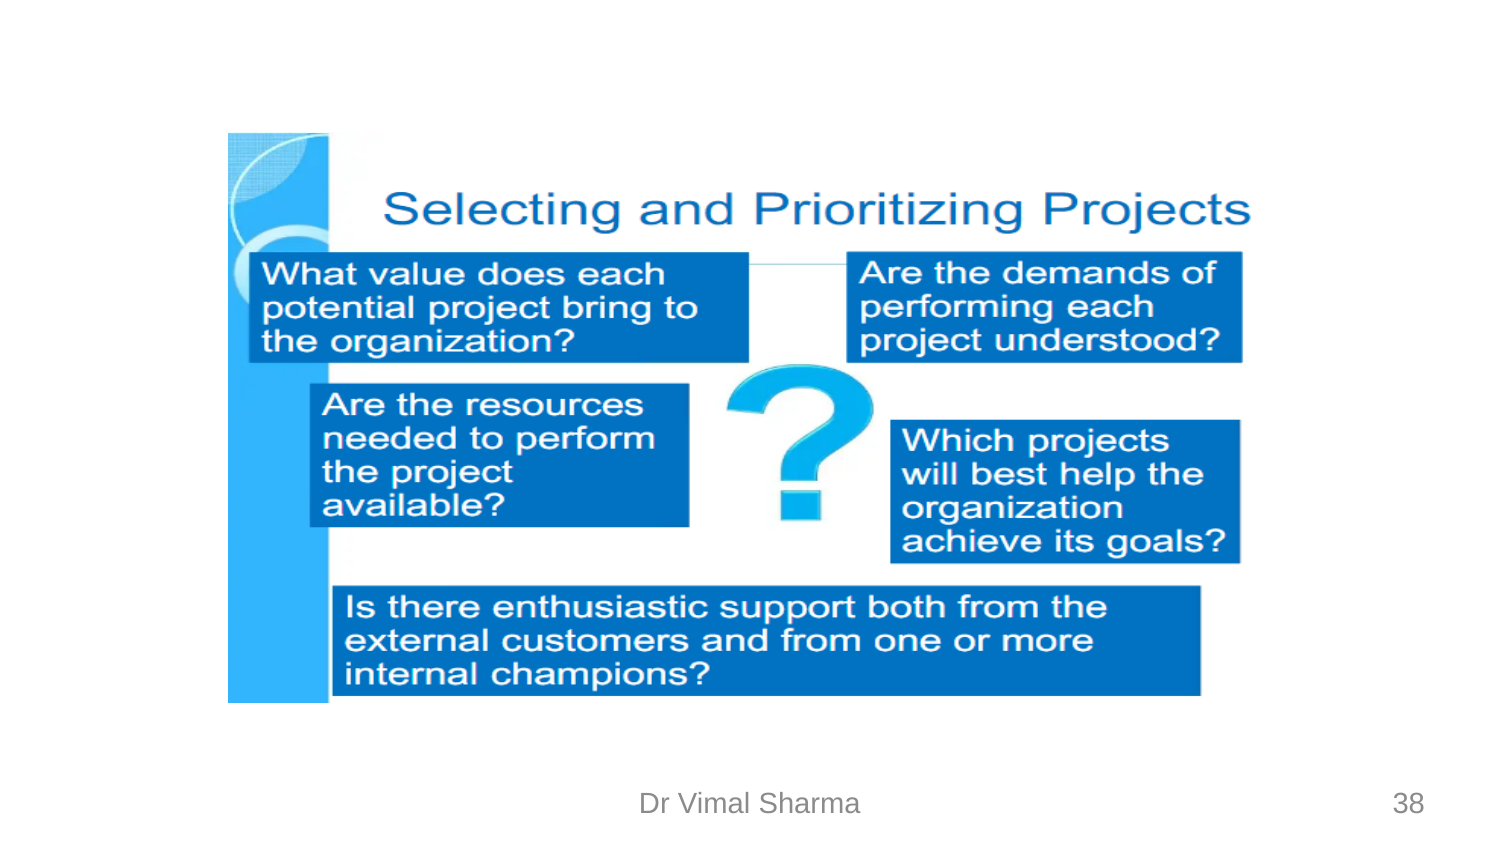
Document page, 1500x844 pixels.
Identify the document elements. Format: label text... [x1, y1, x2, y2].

picture [228, 132, 1272, 704]
slide_number 38 [1080, 784, 1425, 827]
footer Dr Vimal Sharma [510, 784, 990, 827]
